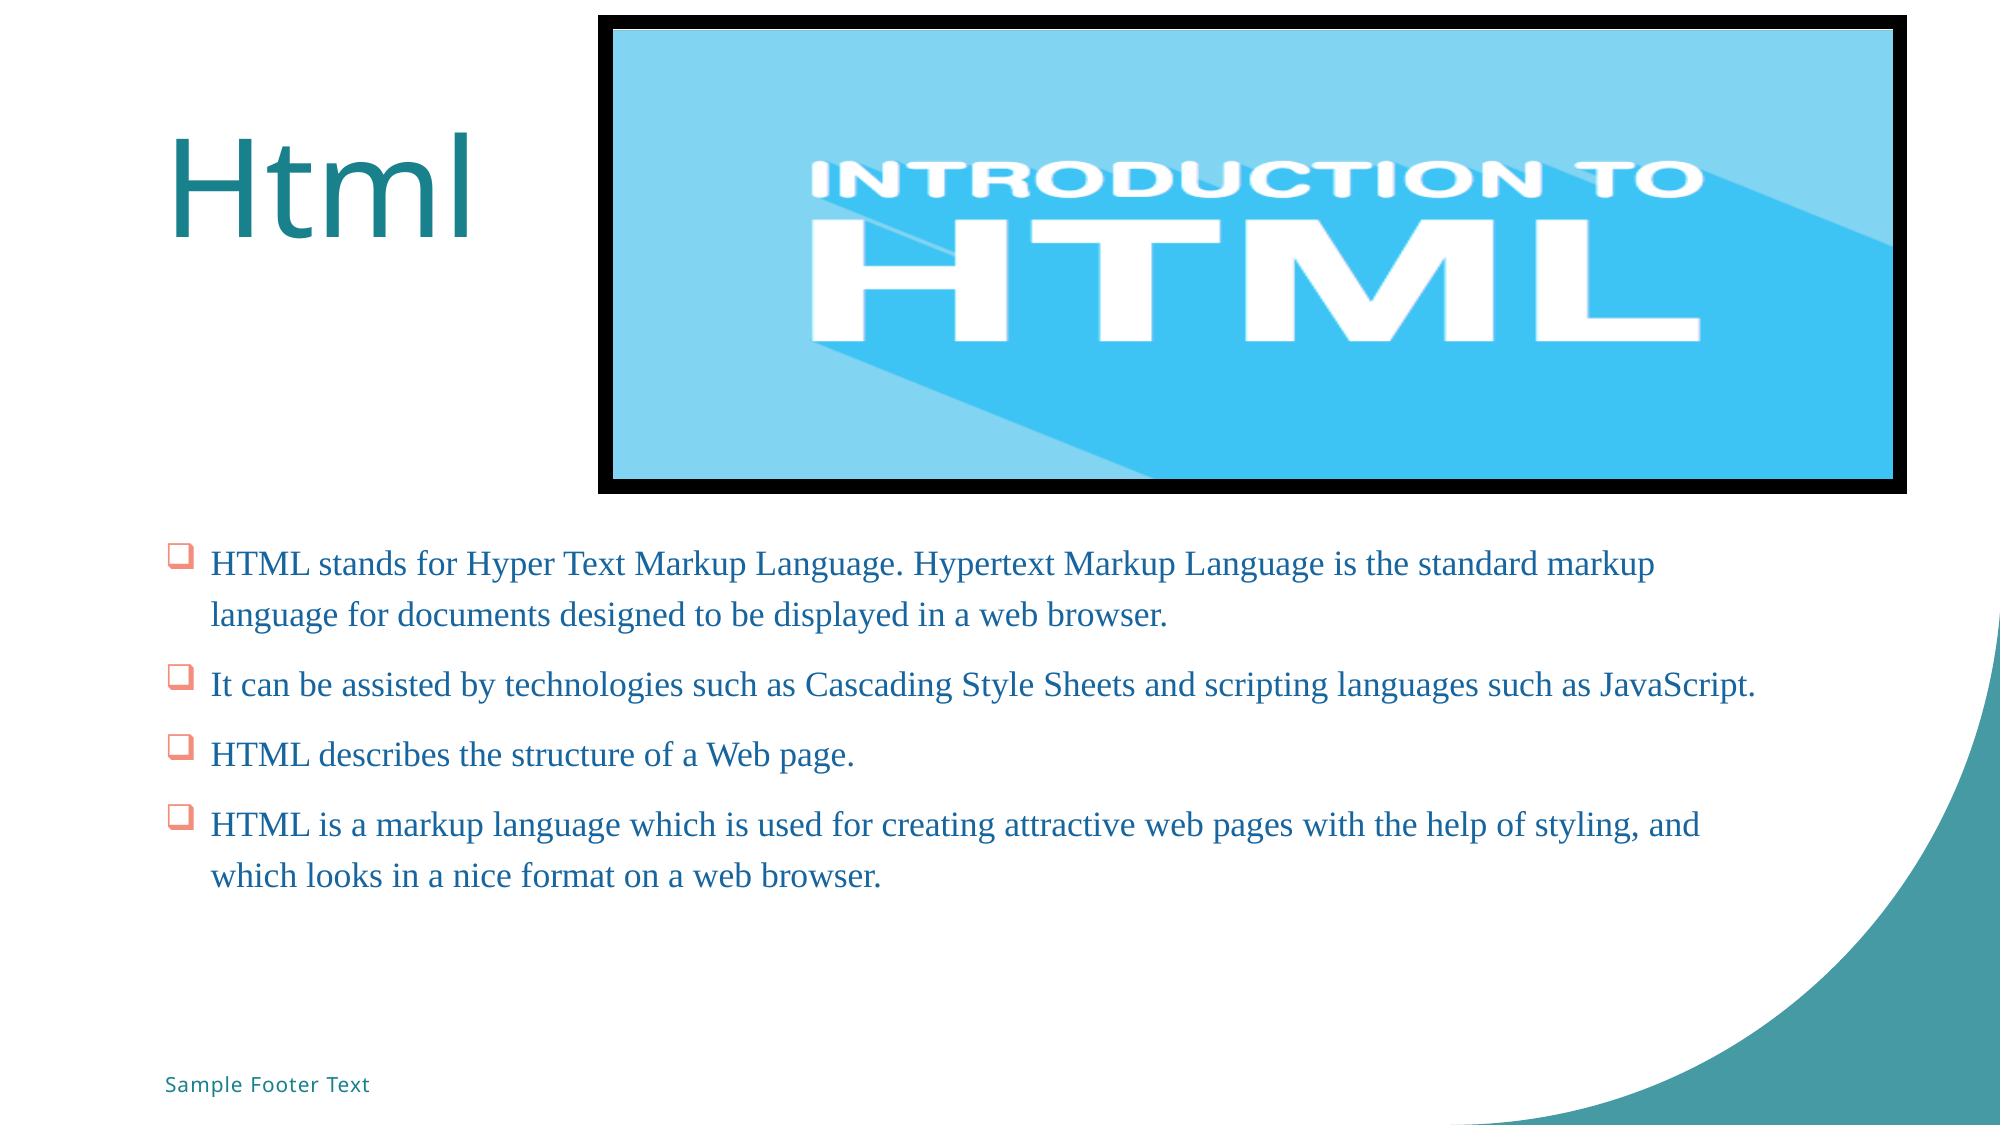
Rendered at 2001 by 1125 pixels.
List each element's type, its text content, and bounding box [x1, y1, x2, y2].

footer Sample Footer Text [150, 1056, 770, 1116]
title Html [148, 73, 598, 292]
picture [612, 29, 1893, 480]
list HTML stands for Hyper Text Markup Language. Hypertext Markup Language is the standard markup language for documents designed to be displayed in a web browser. It can be assisted by technologies such as Cascading Style Sheets and scripting languages such as JavaScript. HTML describes the structure of a Web page. HTML is a markup language which is used for creating attractive web pages with the help of styling, and which looks in a nice format on a web browser. [150, 314, 1777, 992]
